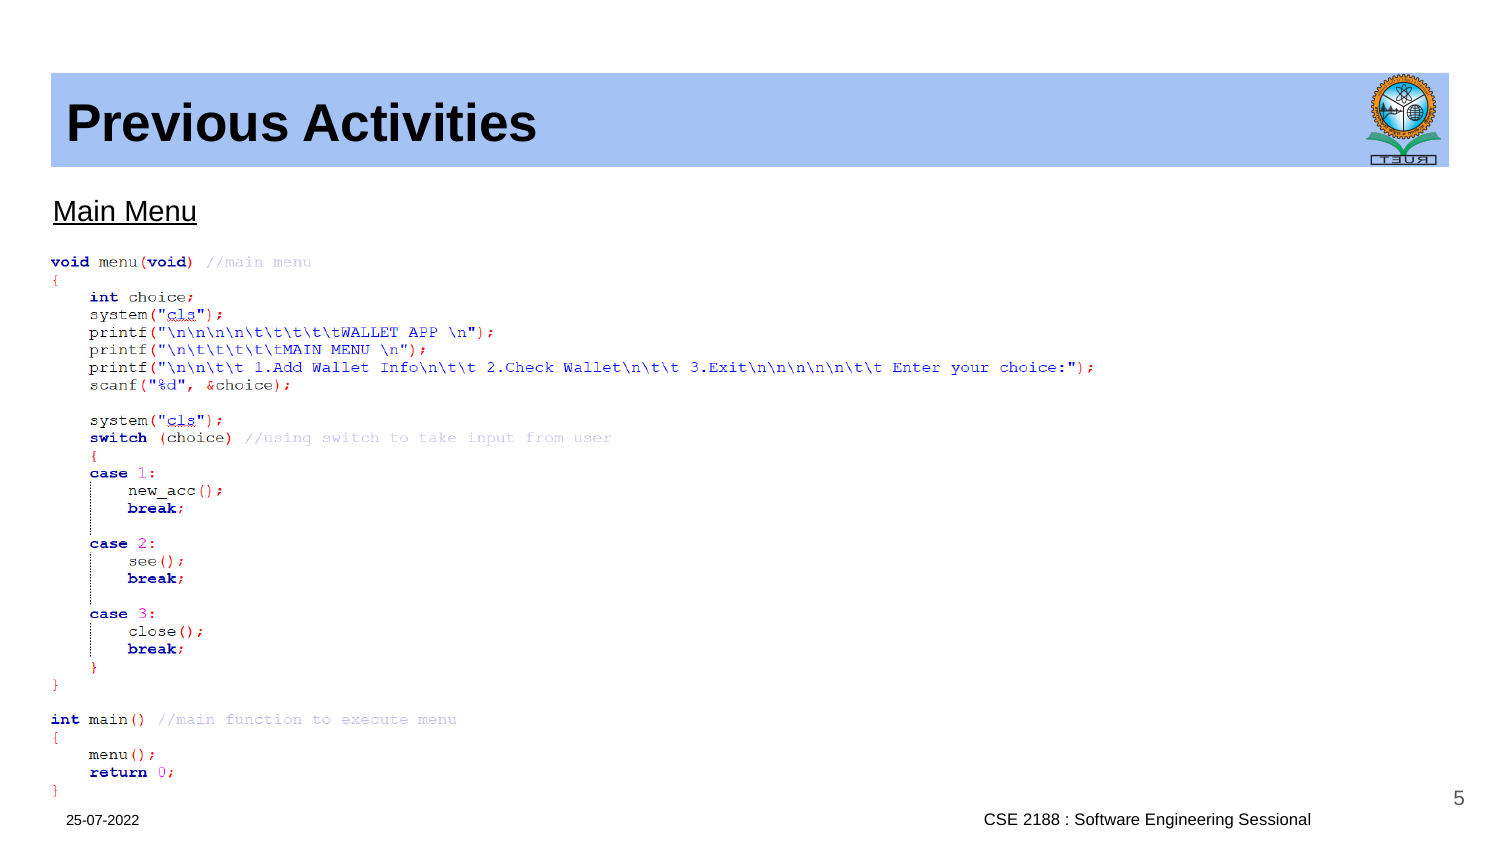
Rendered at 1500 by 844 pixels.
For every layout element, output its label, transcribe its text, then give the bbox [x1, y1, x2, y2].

picture [50, 253, 1093, 800]
picture [1358, 74, 1450, 166]
slide_number 5 [1389, 764, 1480, 830]
text_box Main Menu [37, 177, 968, 243]
text_box 25-07-2022 CSE 2188 : Software Engineering Sessional [51, 799, 1436, 840]
title Previous Activities [51, 72, 1449, 167]
